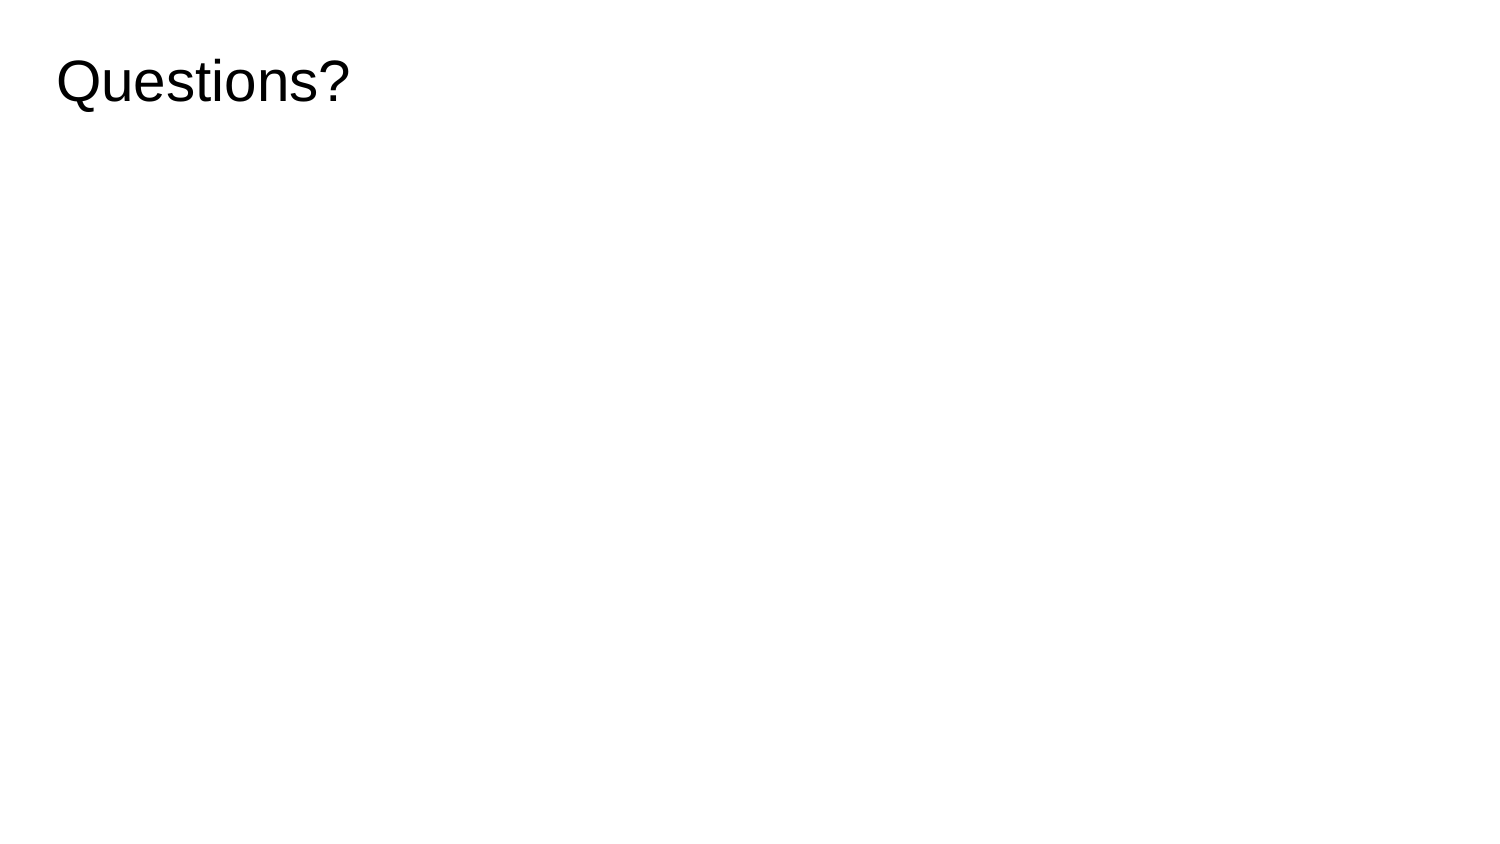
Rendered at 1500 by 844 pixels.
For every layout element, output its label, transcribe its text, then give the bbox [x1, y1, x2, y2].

title Questions? [41, 28, 1439, 123]
